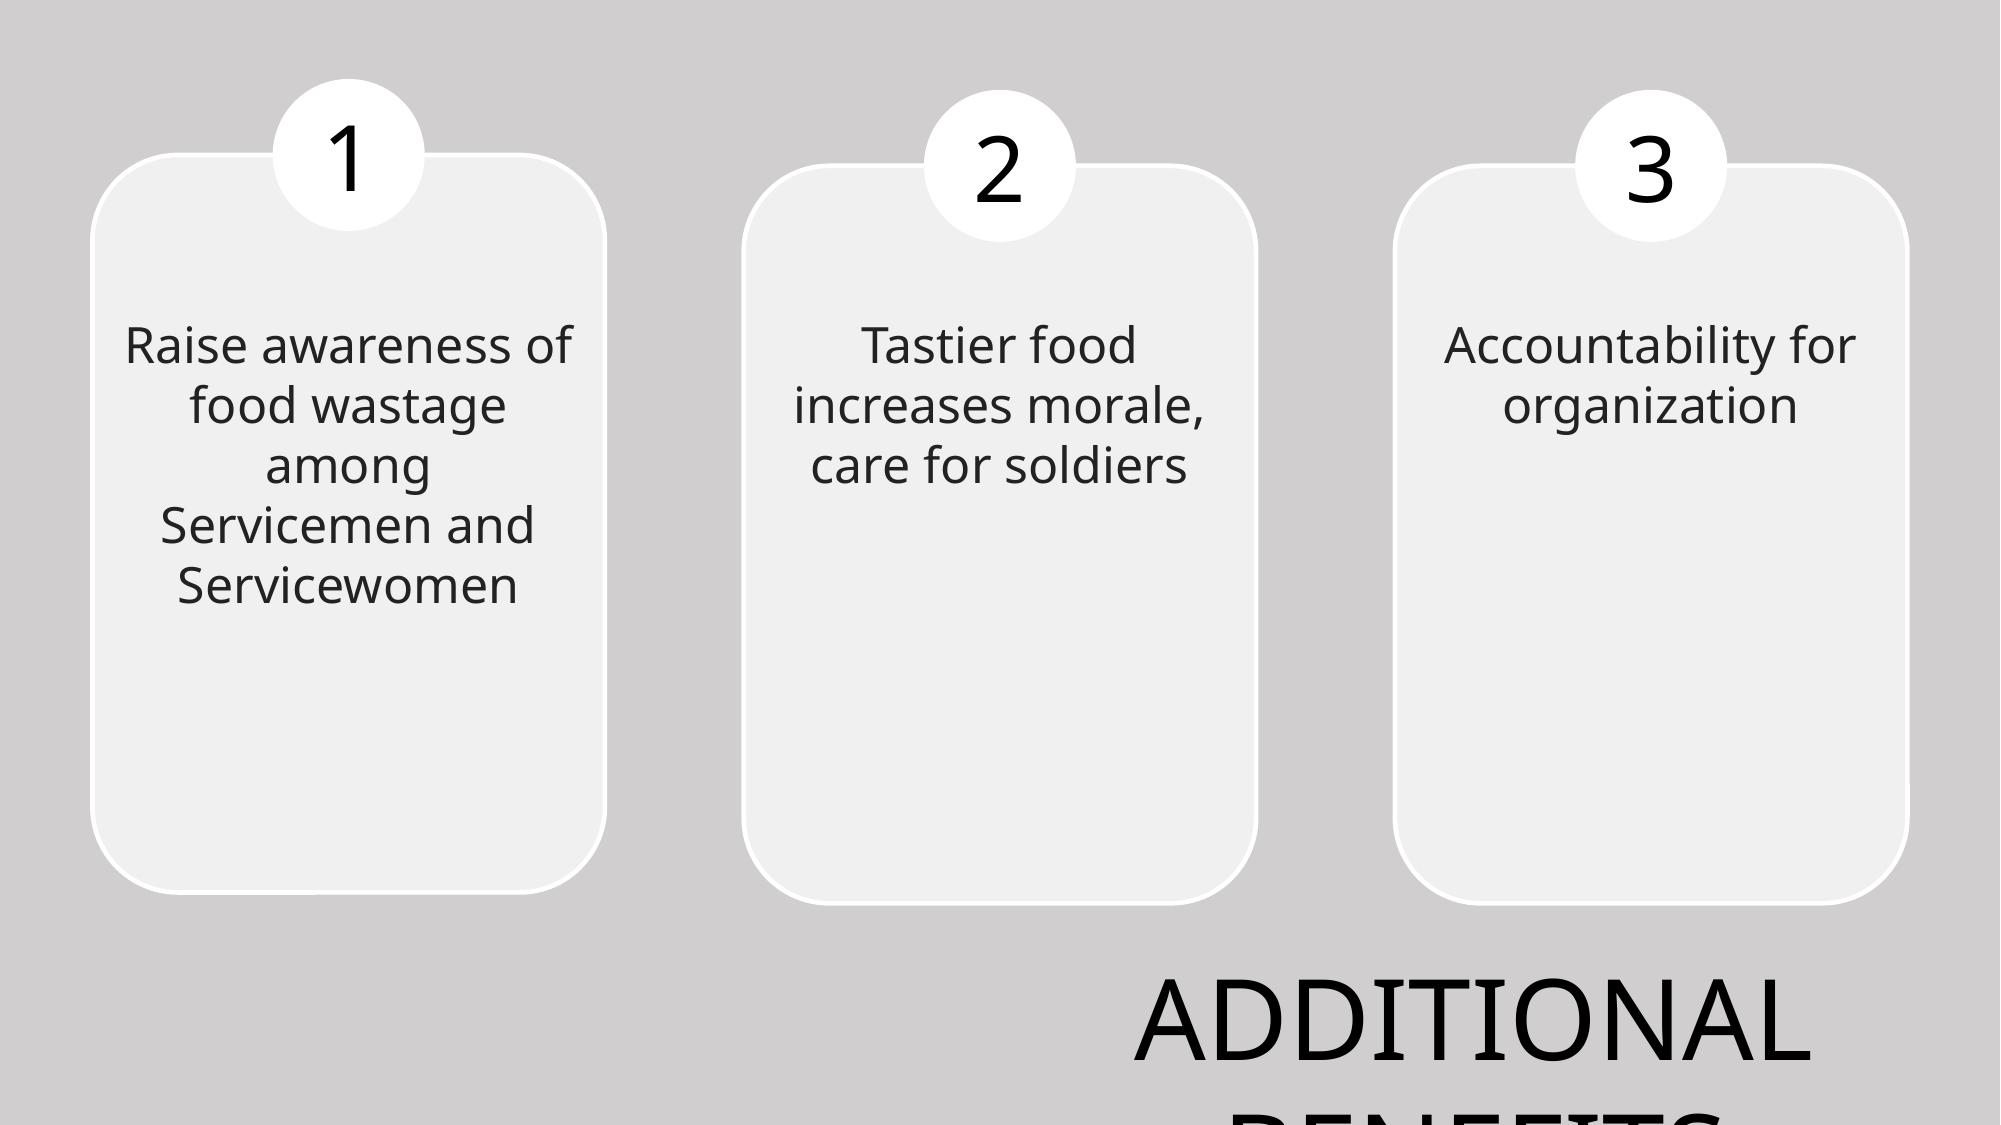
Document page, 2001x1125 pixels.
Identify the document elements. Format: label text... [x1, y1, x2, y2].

text_box Accountability for organization [1411, 305, 1892, 441]
text_box 2 [923, 89, 1076, 242]
text_box 3 [1575, 89, 1728, 242]
text_box ADDITIONAL BENEFITS [931, 940, 2000, 1125]
text_box 1 [272, 78, 425, 231]
text_box [91, 153, 606, 894]
text_box Raise awareness of food wastage among Servicemen and Servicewomen [108, 306, 589, 621]
text_box [742, 164, 1258, 905]
text_box [1393, 164, 1909, 905]
text_box Tastier food increases morale, care for soldiers [759, 306, 1240, 501]
